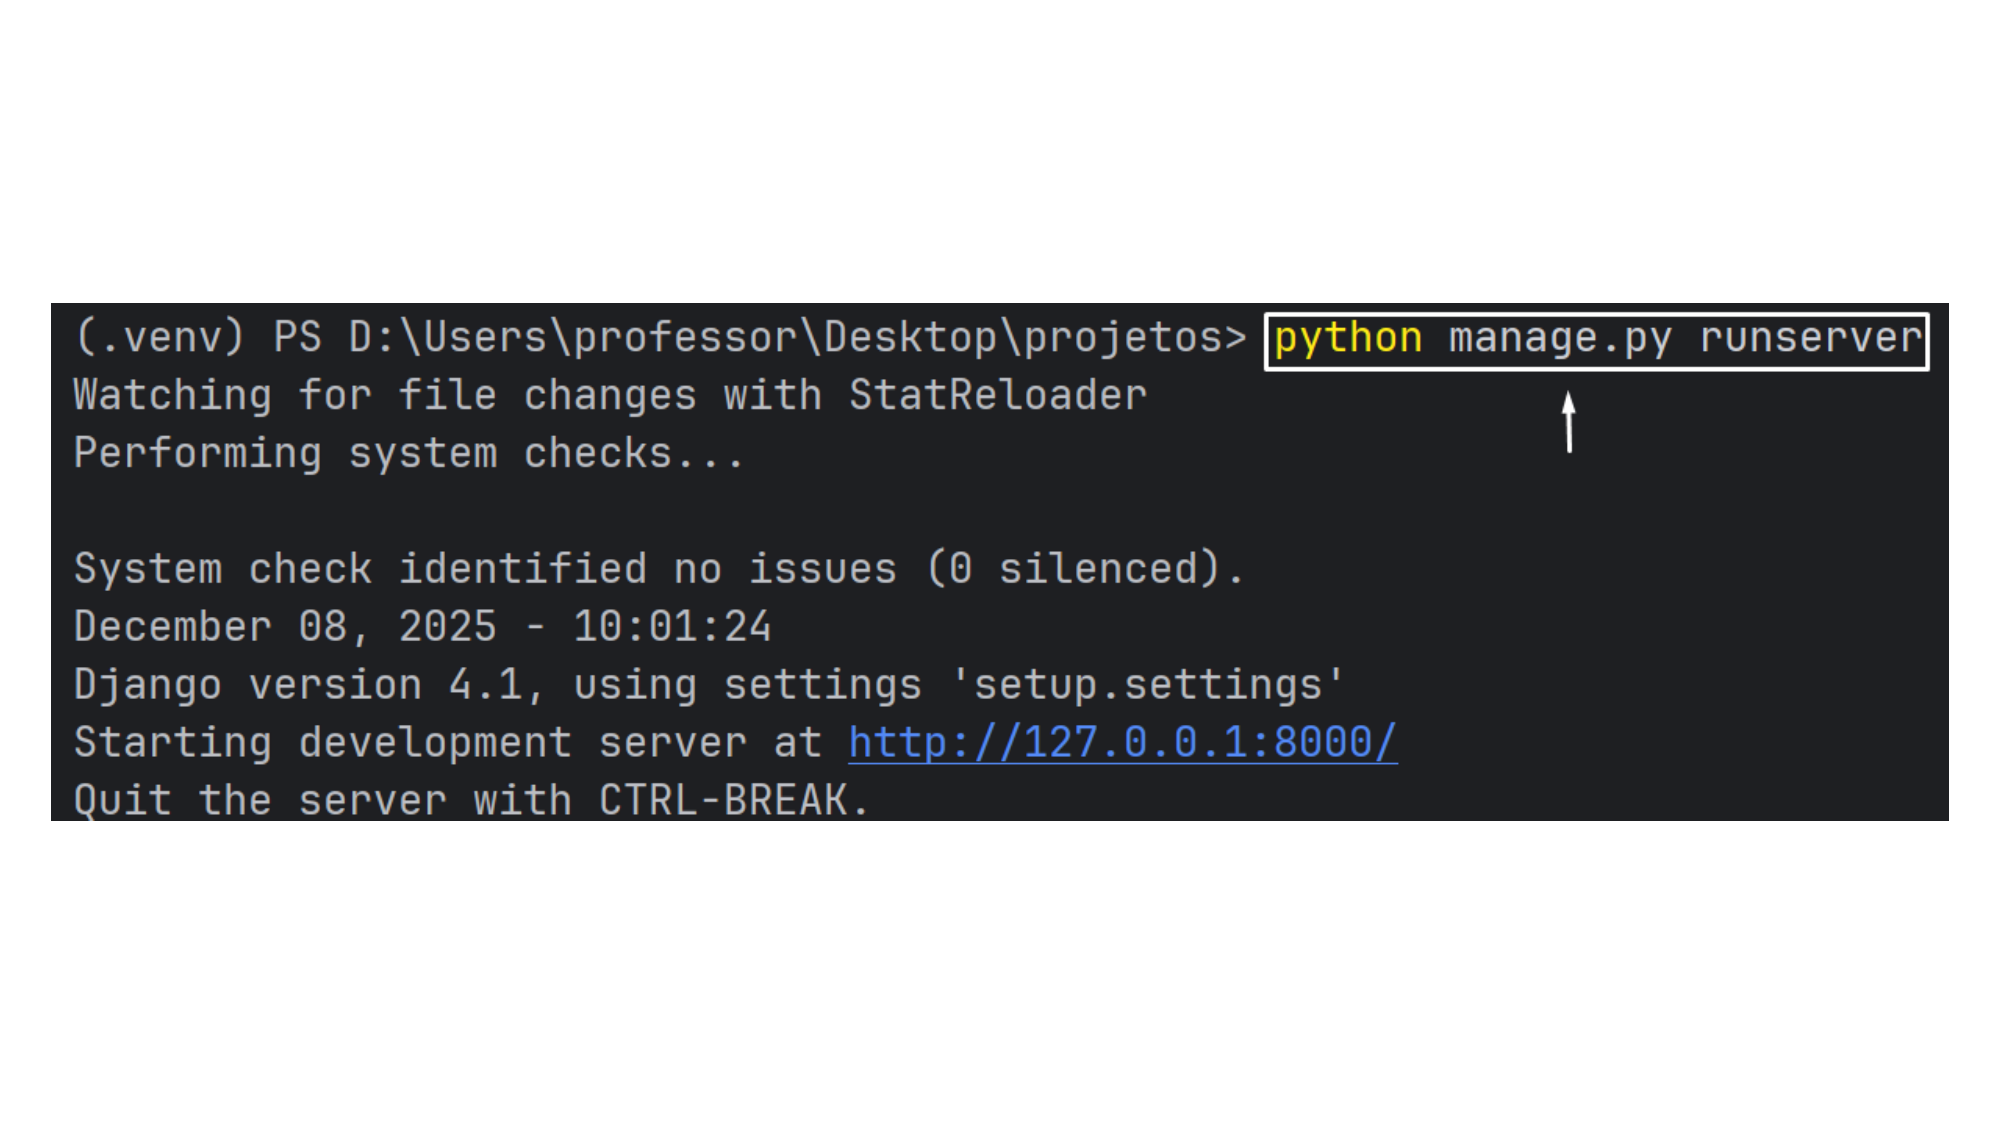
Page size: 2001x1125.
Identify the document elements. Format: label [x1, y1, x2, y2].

picture [51, 303, 1949, 822]
